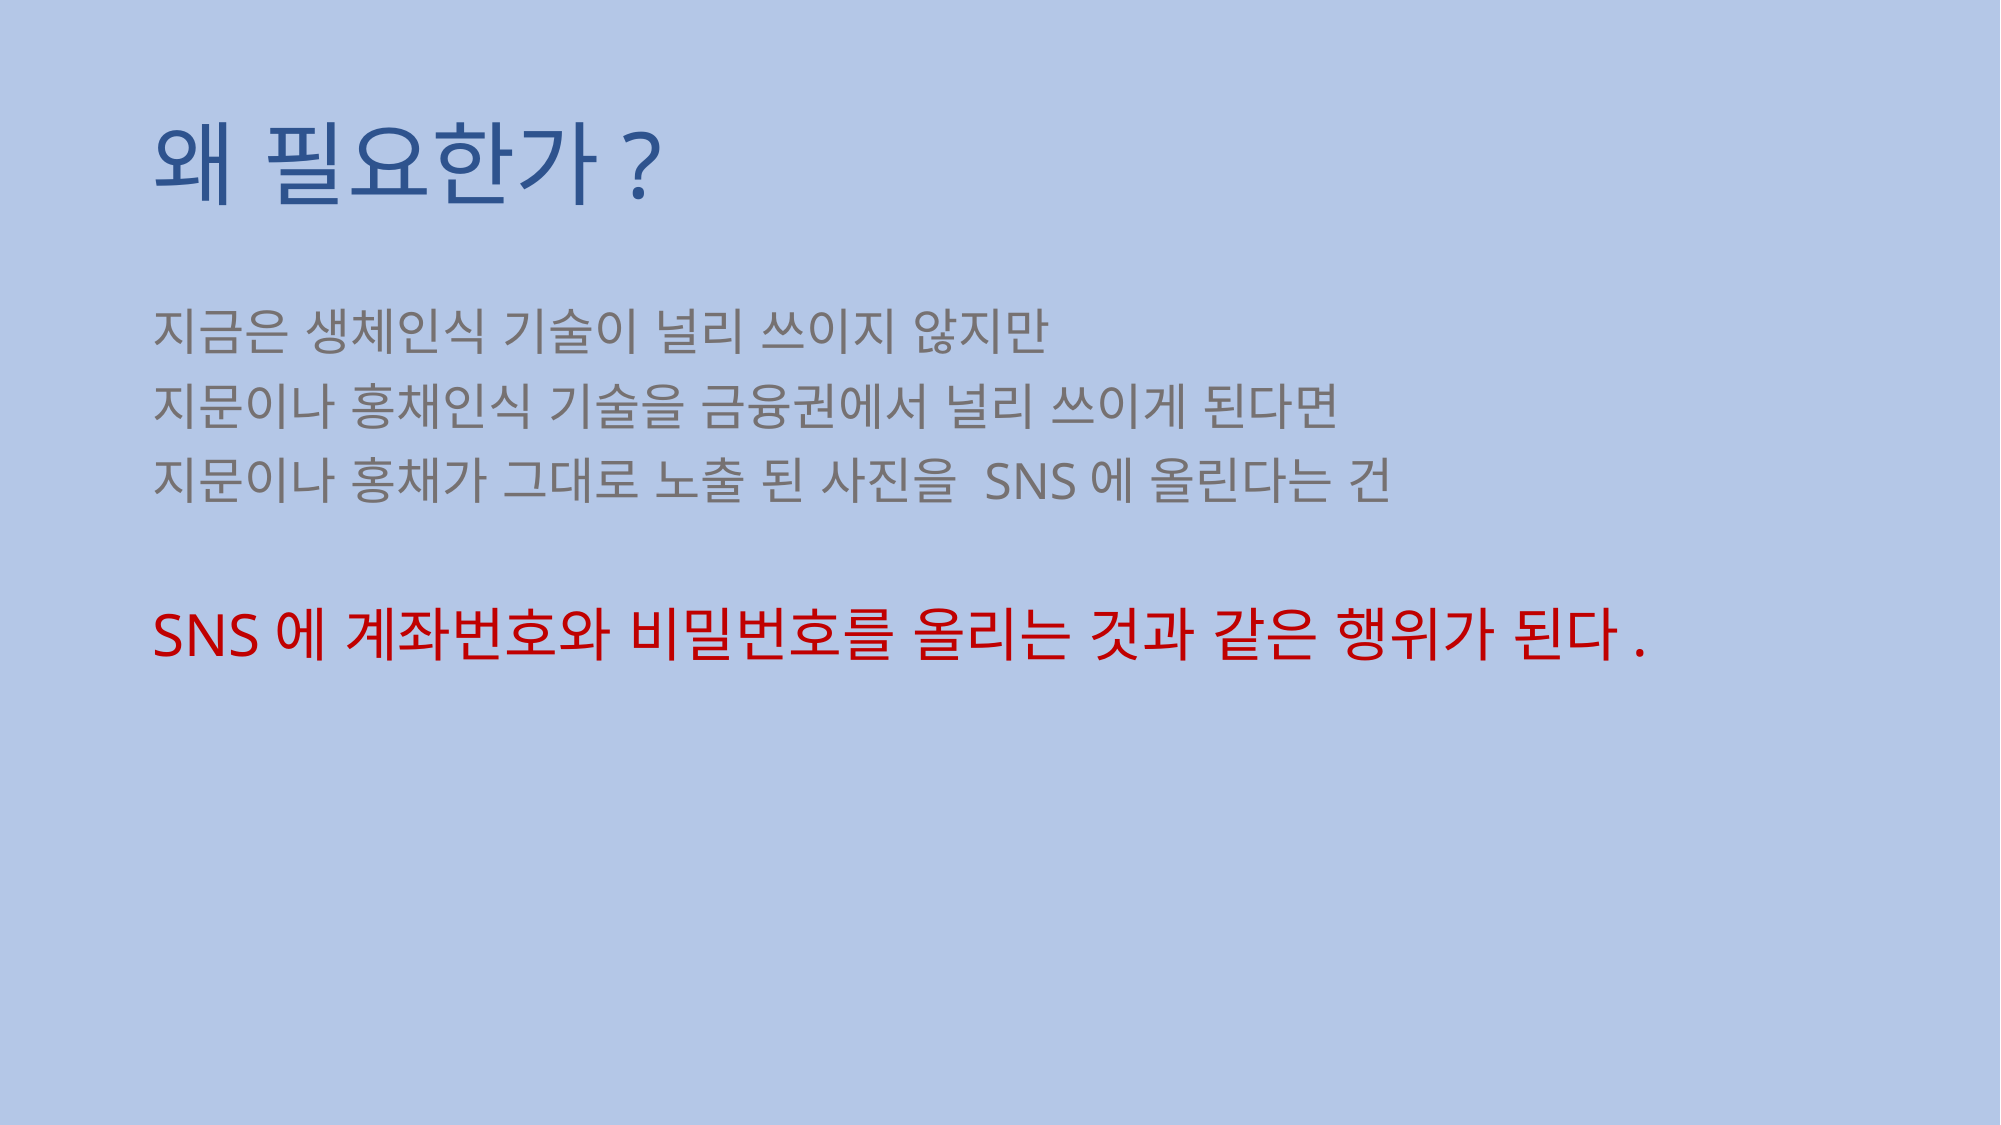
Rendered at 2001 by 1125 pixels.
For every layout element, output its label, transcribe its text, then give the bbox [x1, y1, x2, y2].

title 왜 필요한가? [137, 59, 1863, 278]
list 지금은 생체인식 기술이 널리 쓰이지 않지만 지문이나 홍채인식 기술을 금융권에서 널리 쓰이게 된다면 지문이나 홍채가 그대로 노출 된 사진을 SNS에 올린다는 건 SNS에 계좌번호와 비밀번호를 올리는 것과 같은 행위가 된다. [137, 299, 1863, 1014]
